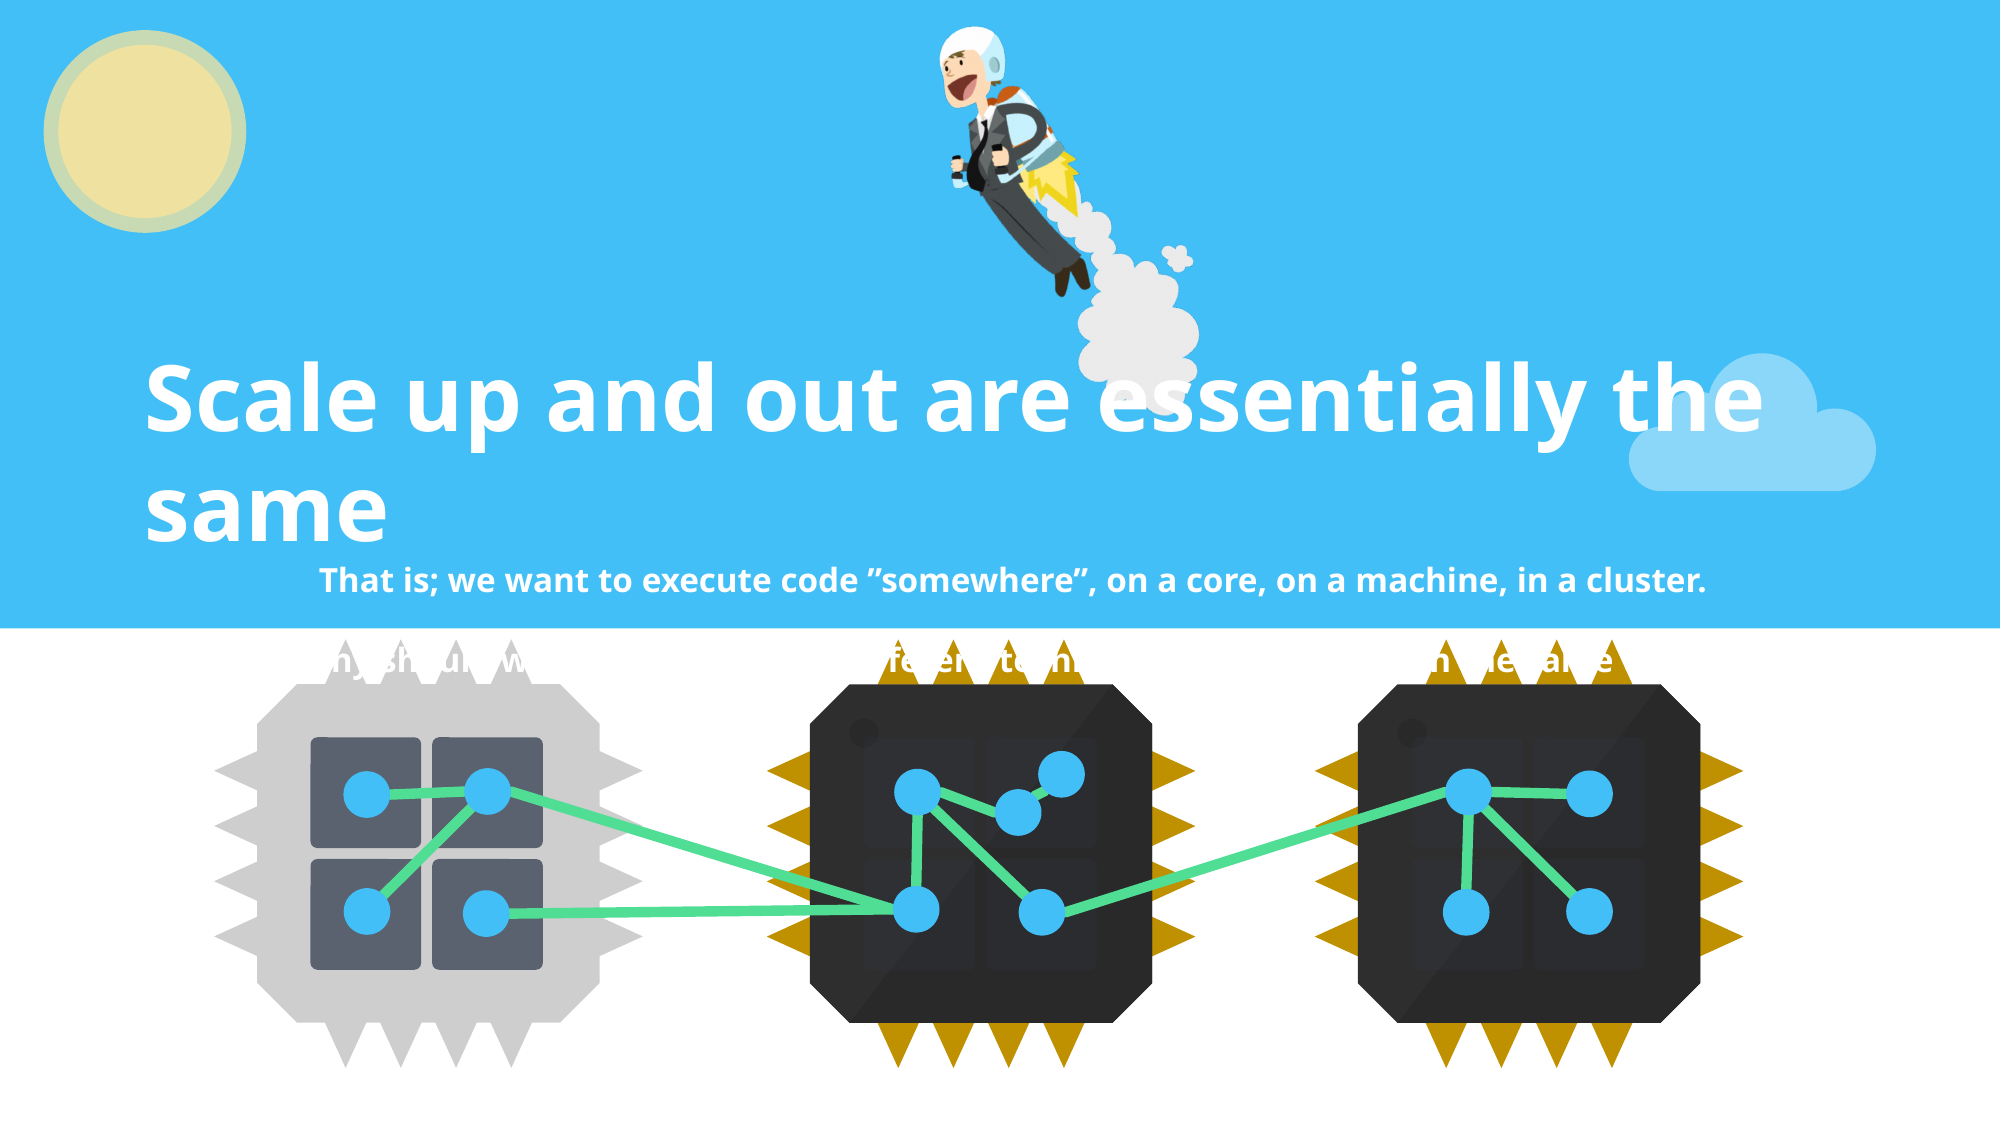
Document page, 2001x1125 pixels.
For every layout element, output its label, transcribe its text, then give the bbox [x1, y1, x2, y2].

text_box Scale up and out are essentially the same That is; we want to execute code ”somewhere”, on a core, on a machine, in a cluster. Why should we have to resort to different technologies to accomplish the same thing? [130, 332, 1898, 687]
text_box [343, 750, 1613, 937]
text_box [0, 0, 981, 629]
text_box [1162, 0, 2000, 629]
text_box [1314, 639, 1744, 1069]
picture [893, 0, 1228, 438]
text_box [766, 937, 1196, 1069]
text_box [43, 30, 247, 233]
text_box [766, 639, 1196, 750]
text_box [214, 639, 643, 1068]
